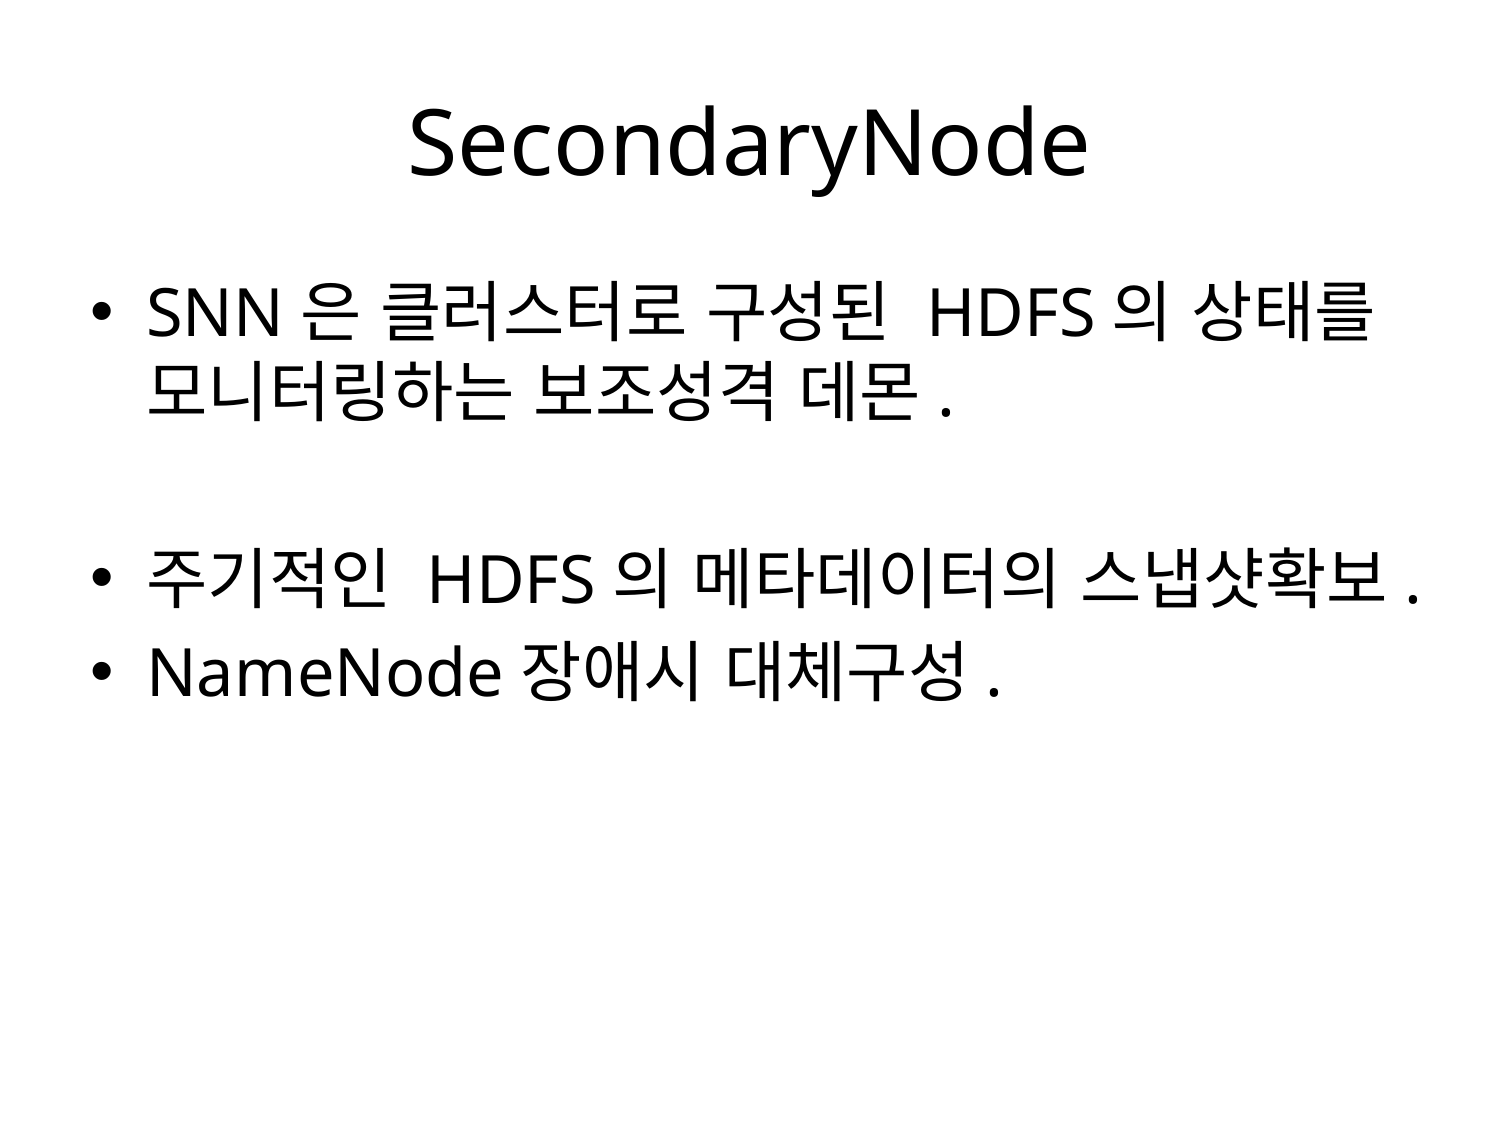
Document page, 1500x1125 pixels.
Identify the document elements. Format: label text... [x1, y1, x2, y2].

title SecondaryNode [75, 45, 1425, 233]
list SNN은 클러스터로 구성된 HDFS의 상태를 모니터링하는 보조성격 데몬. 주기적인 HDFS의 메타데이터의 스냅샷확보. NameNode장애시 대체구성. [75, 262, 1425, 1005]
